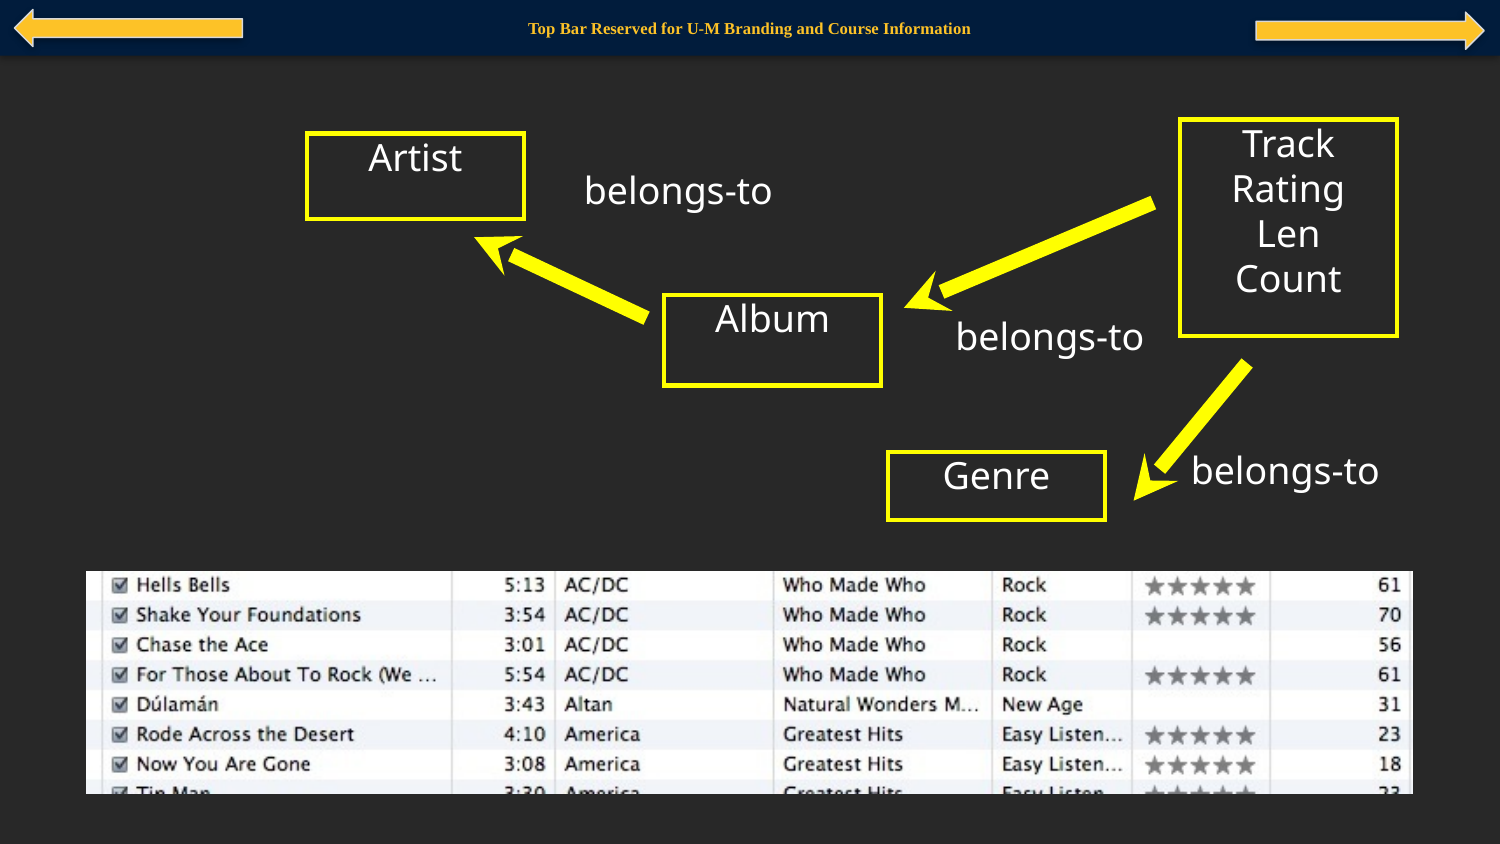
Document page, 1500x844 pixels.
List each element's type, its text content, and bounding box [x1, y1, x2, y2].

text_box belongs-to [583, 166, 774, 212]
picture [86, 571, 1414, 795]
text_box [903, 297, 918, 309]
text_box [1133, 487, 1147, 501]
text_box [474, 236, 489, 249]
text_box belongs-to [1190, 446, 1381, 492]
text_box Track Rating Len Count [1179, 119, 1397, 337]
text_box Album [664, 295, 882, 386]
text_box Artist [307, 133, 524, 219]
text_box belongs-to [955, 313, 1145, 359]
text_box Genre [888, 452, 1105, 521]
